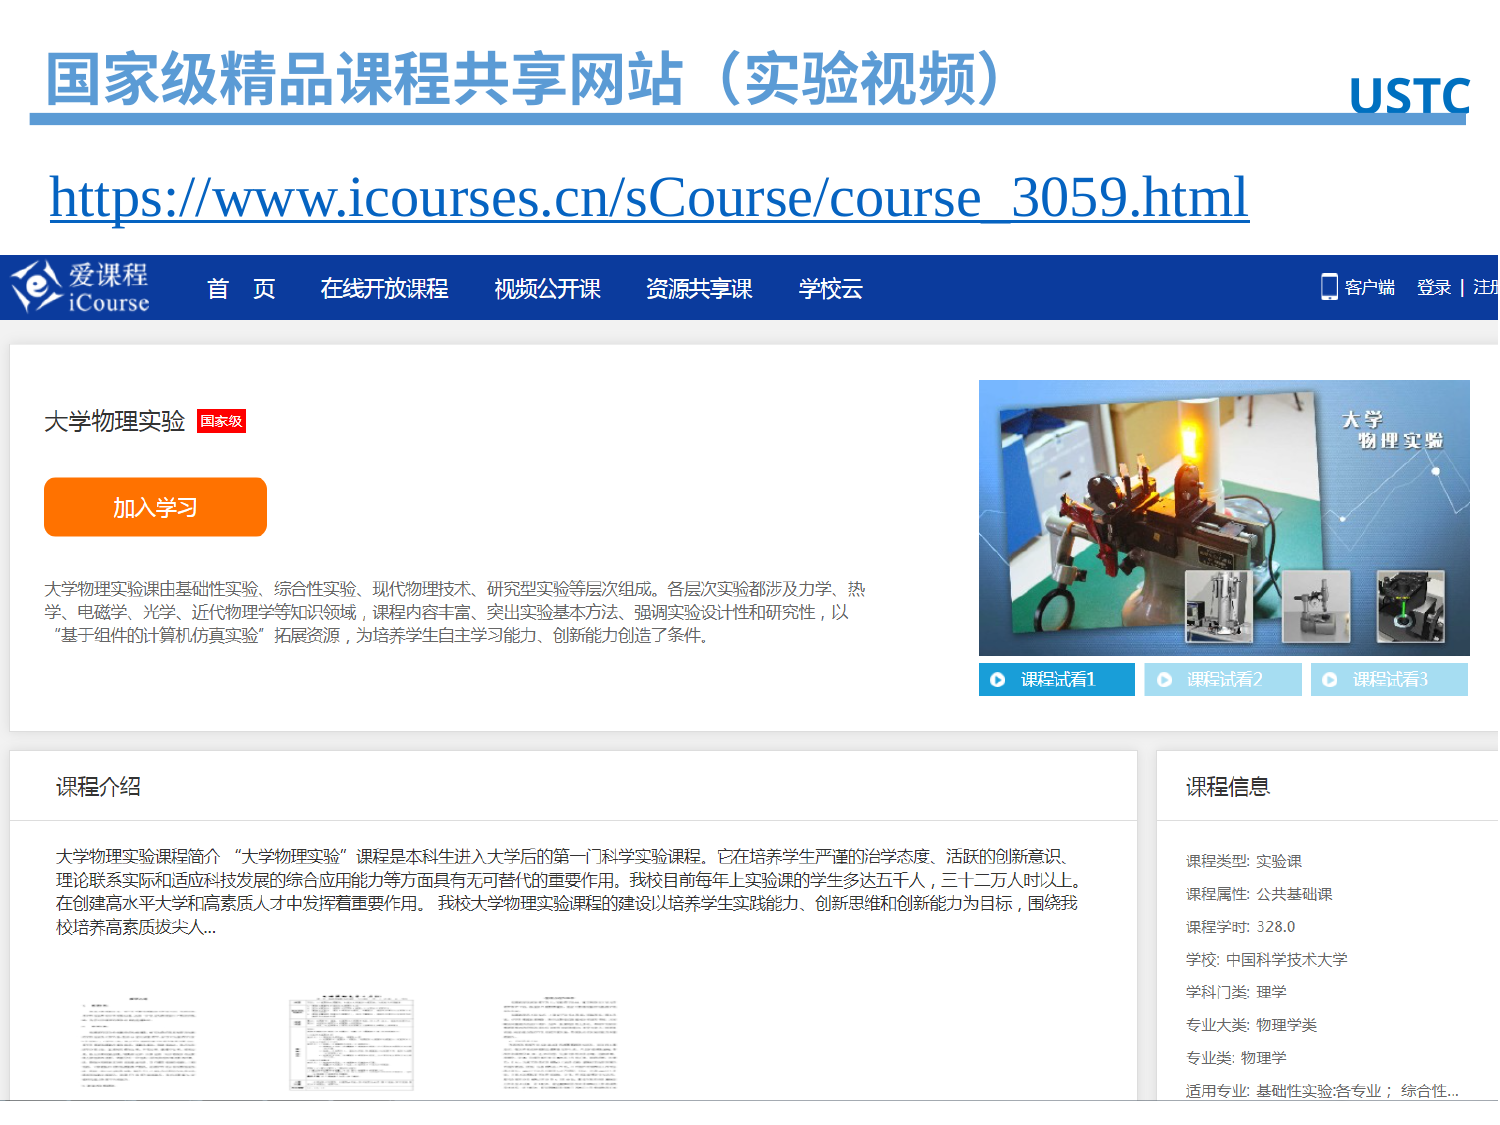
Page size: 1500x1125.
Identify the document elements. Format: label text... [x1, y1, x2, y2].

text_box 国家级精品课程共享网站（实验视频） [29, 1, 1382, 57]
picture [0, 255, 1500, 1124]
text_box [29, 57, 1500, 133]
text_box https://www.icourses.cn/sCourse/course_3059.html [34, 150, 1266, 236]
